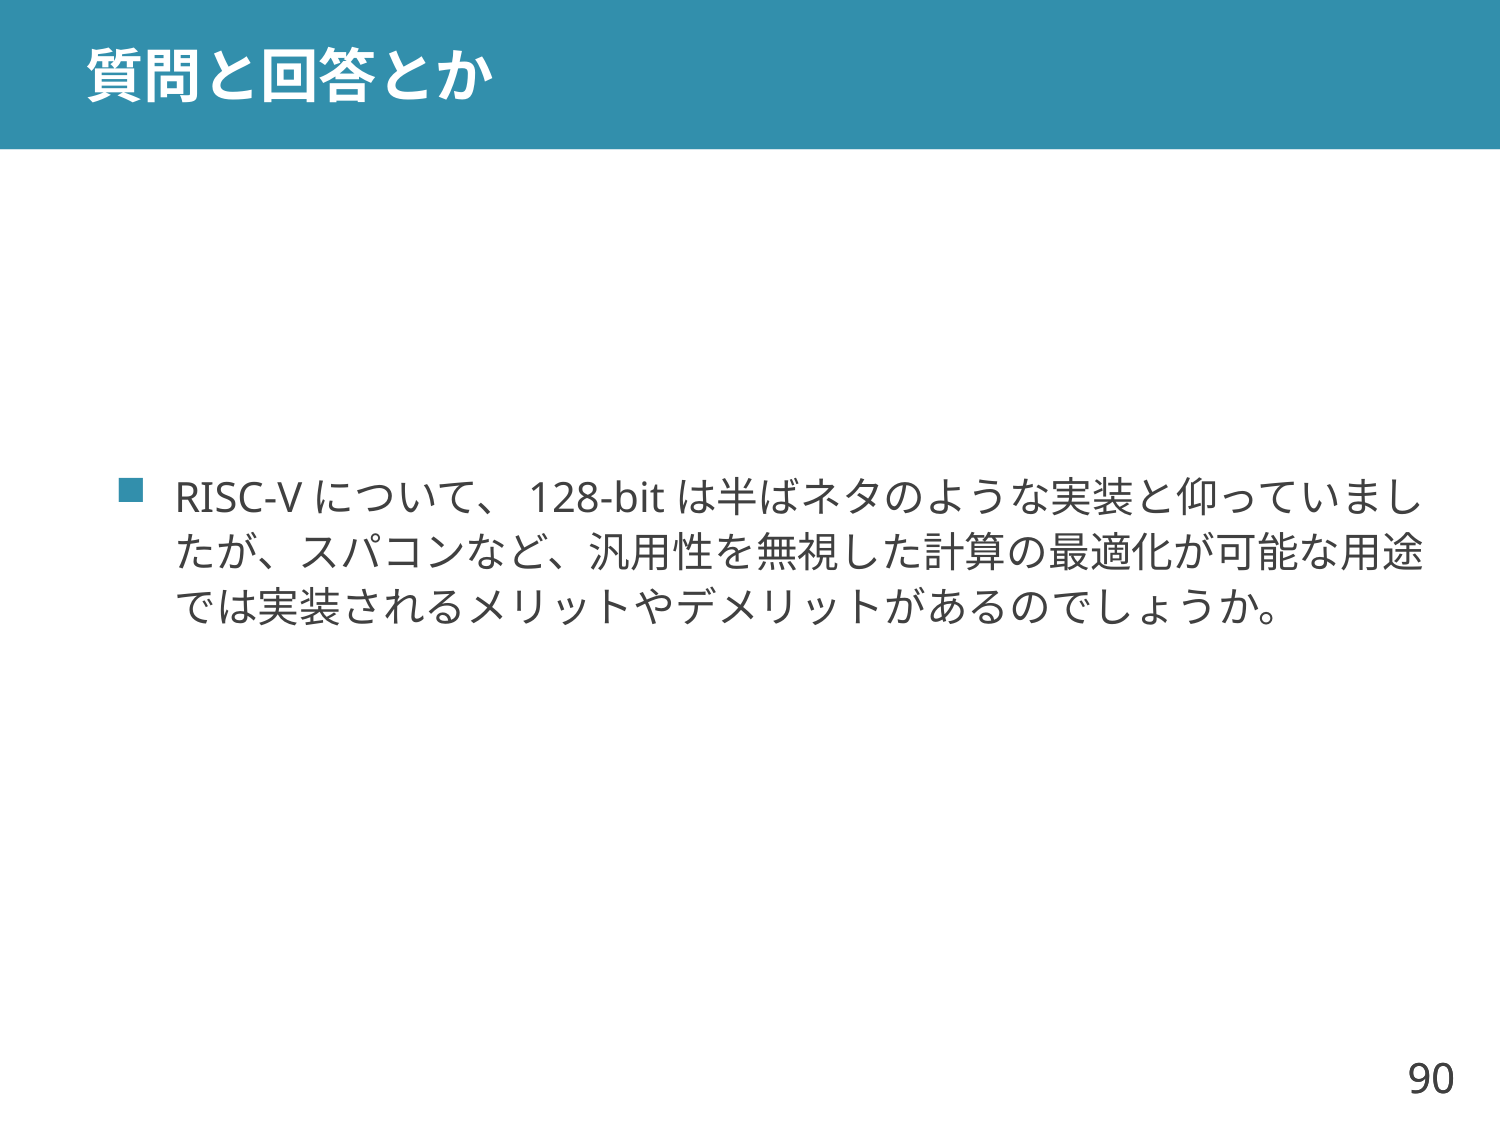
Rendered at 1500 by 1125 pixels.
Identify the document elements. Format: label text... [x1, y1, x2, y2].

title 質問と回答とか [70, 0, 1500, 150]
list RISC-Vについて、128-bitは半ばネタのような実装と仰っていましたが、スパコンなど、汎用性を無視した計算の最適化が可能な用途では実装されるメリットやデメリットがあるのでしょうか。 [100, 178, 1459, 1036]
